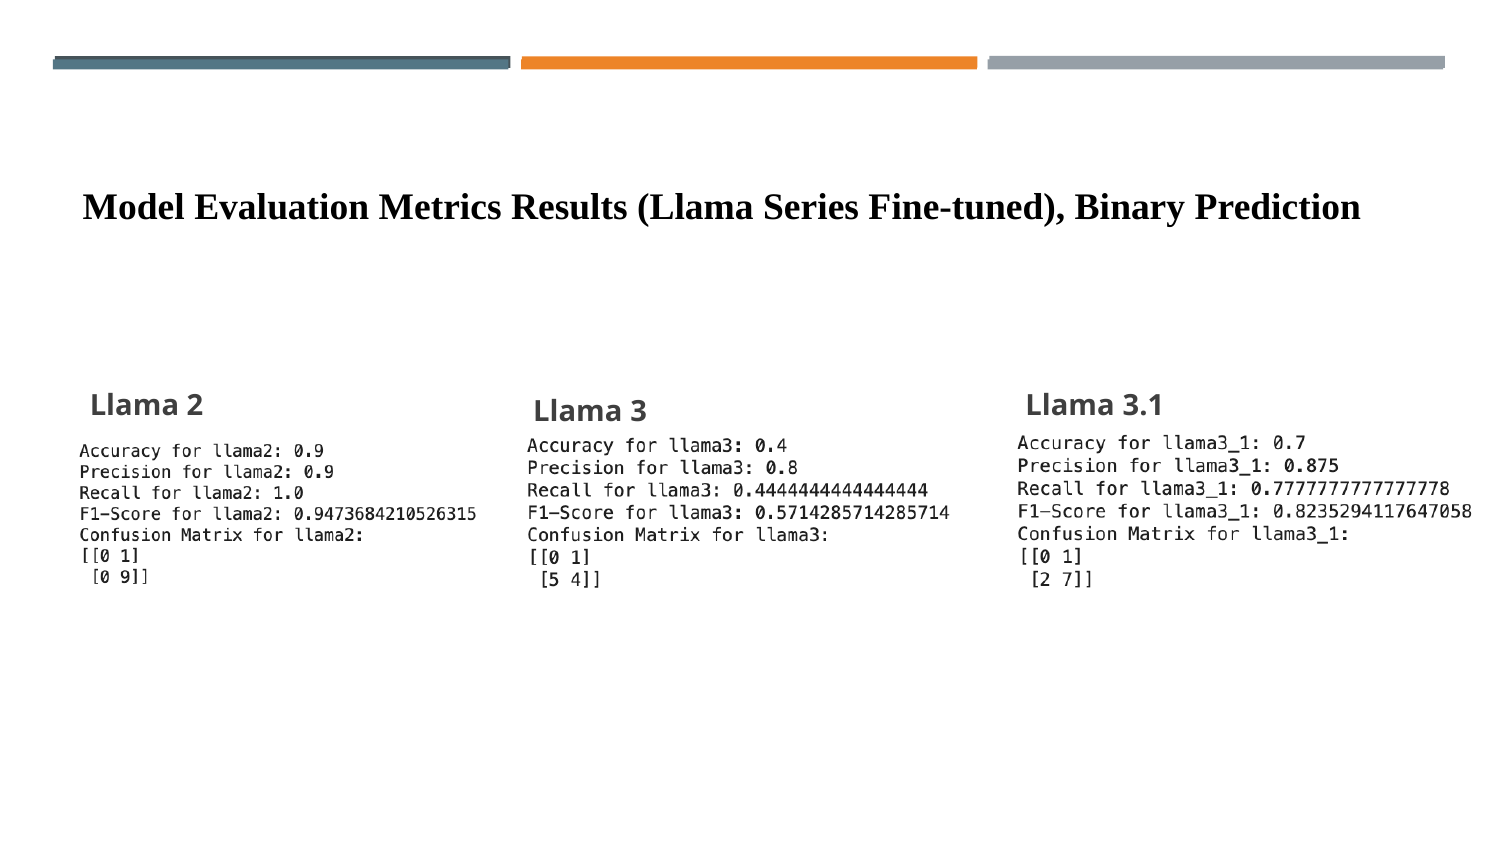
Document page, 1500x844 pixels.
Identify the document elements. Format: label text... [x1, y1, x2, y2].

text_box Llama 3.1 [1010, 371, 1216, 416]
picture [71, 436, 482, 609]
picture [517, 428, 964, 595]
title Model Evaluation Metrics Results (Llama Series Fine-tuned), Binary Prediction [71, 86, 1429, 233]
picture [1010, 428, 1491, 601]
text_box Llama 3 [518, 377, 724, 422]
text_box Llama 2 [74, 371, 281, 416]
